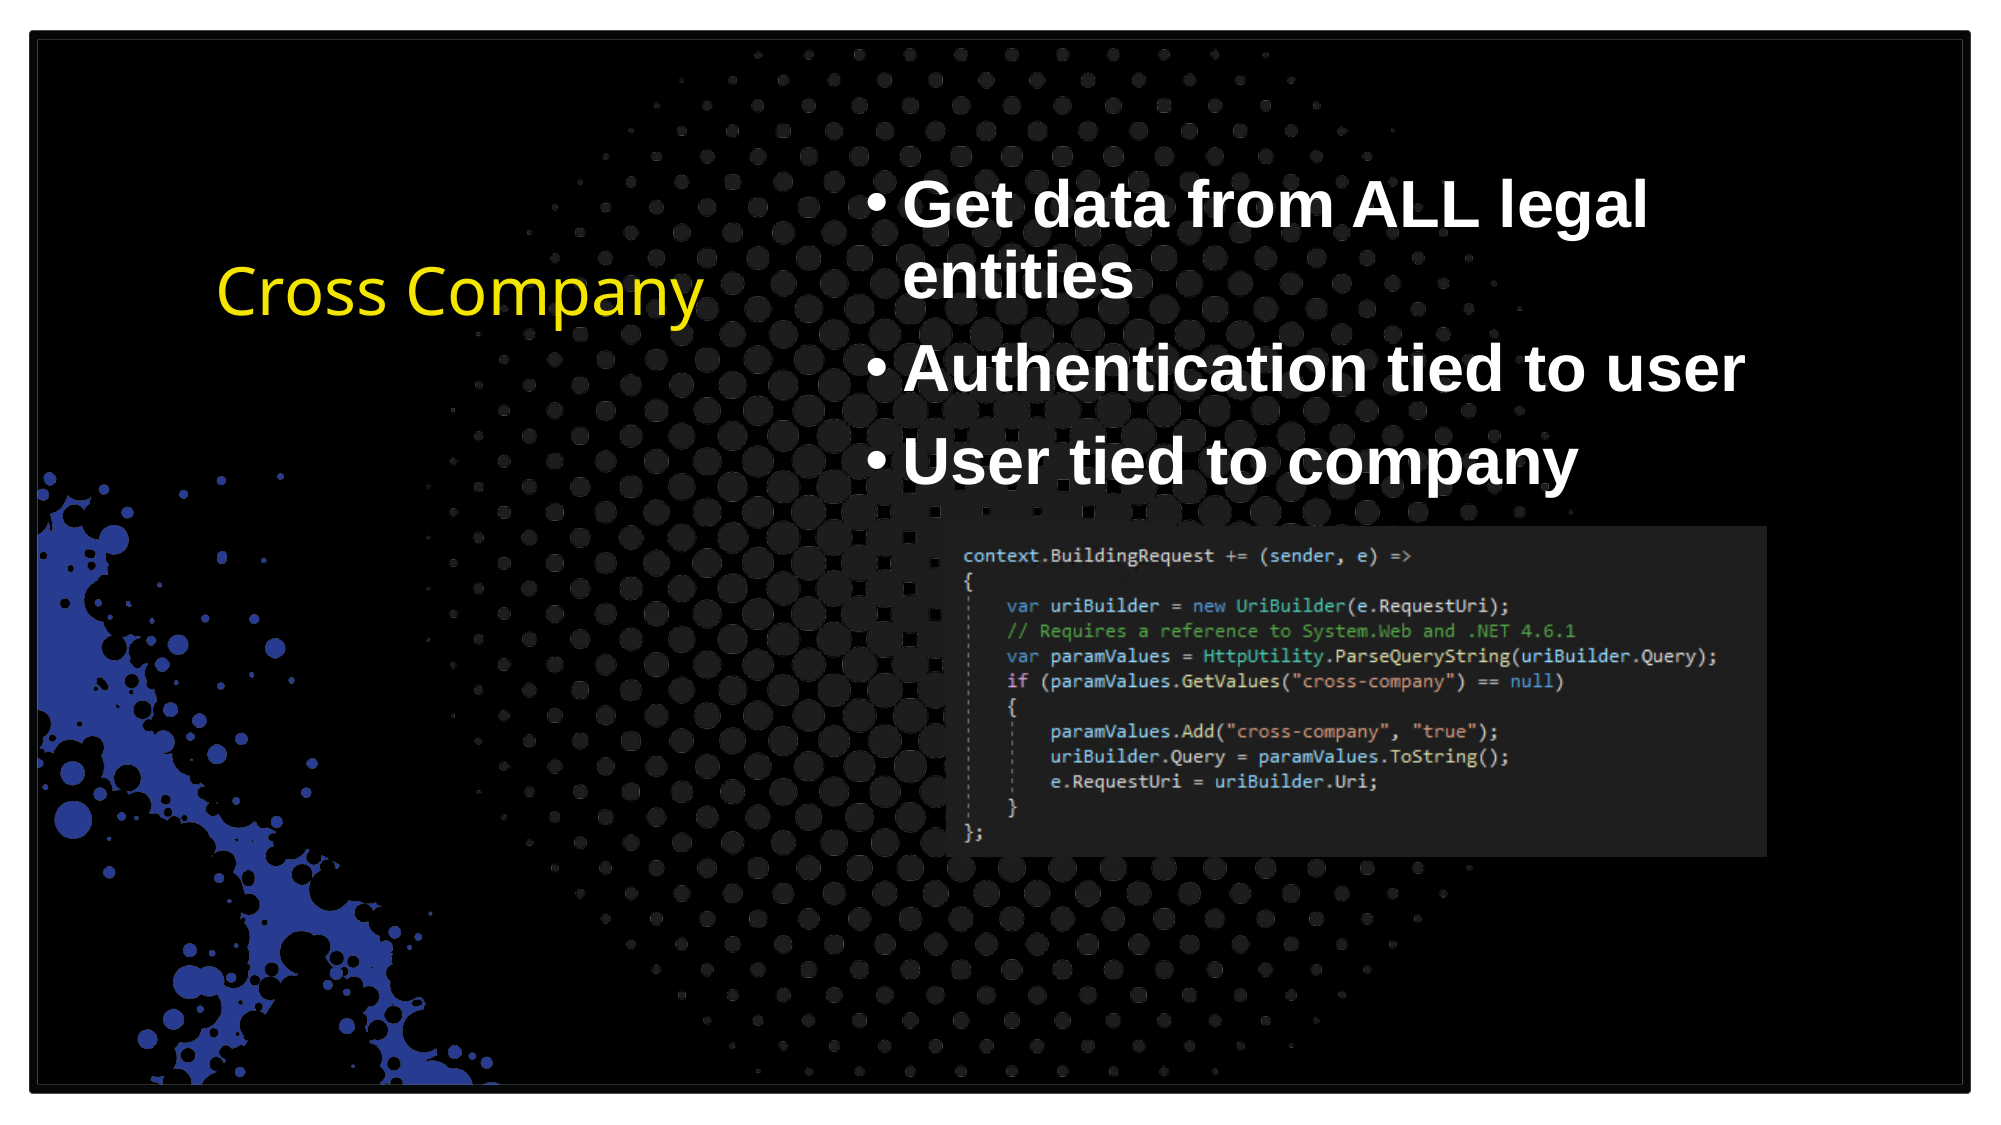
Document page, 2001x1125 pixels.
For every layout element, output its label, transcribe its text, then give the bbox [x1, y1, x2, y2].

title Cross Company [137, 75, 783, 338]
list Get data from ALL legal entities Authentication tied to user User tied to company [850, 161, 1863, 962]
picture [0, 0, 2000, 1125]
